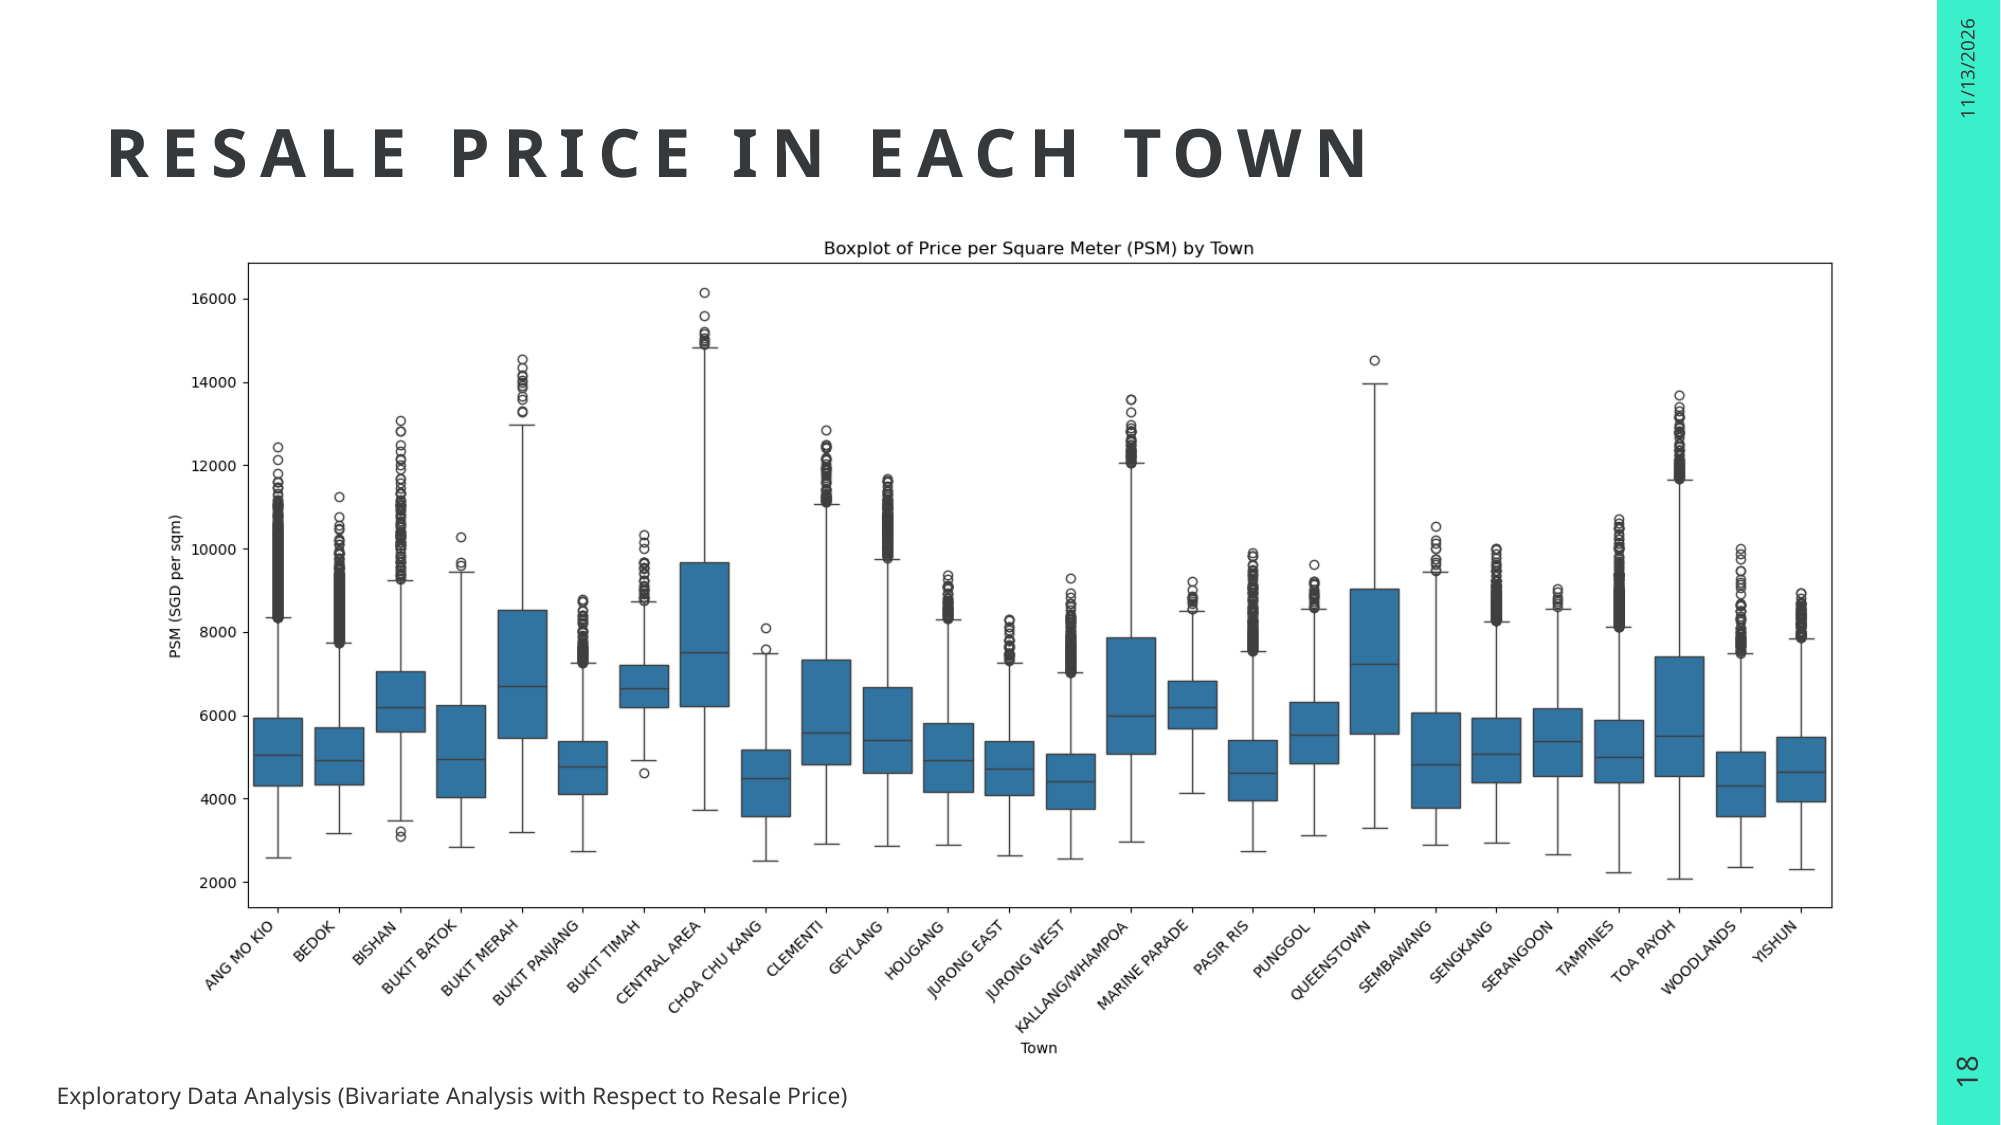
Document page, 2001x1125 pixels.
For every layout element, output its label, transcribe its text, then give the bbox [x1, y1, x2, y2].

picture [159, 231, 1841, 1068]
text_box Exploratory Data Analysis (Bivariate Analysis with Respect to Resale Price) [41, 1081, 941, 1112]
slide_number 18 [1937, 1019, 2000, 1125]
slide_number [1937, 0, 2000, 139]
title Resale price in each town [90, 104, 1844, 300]
